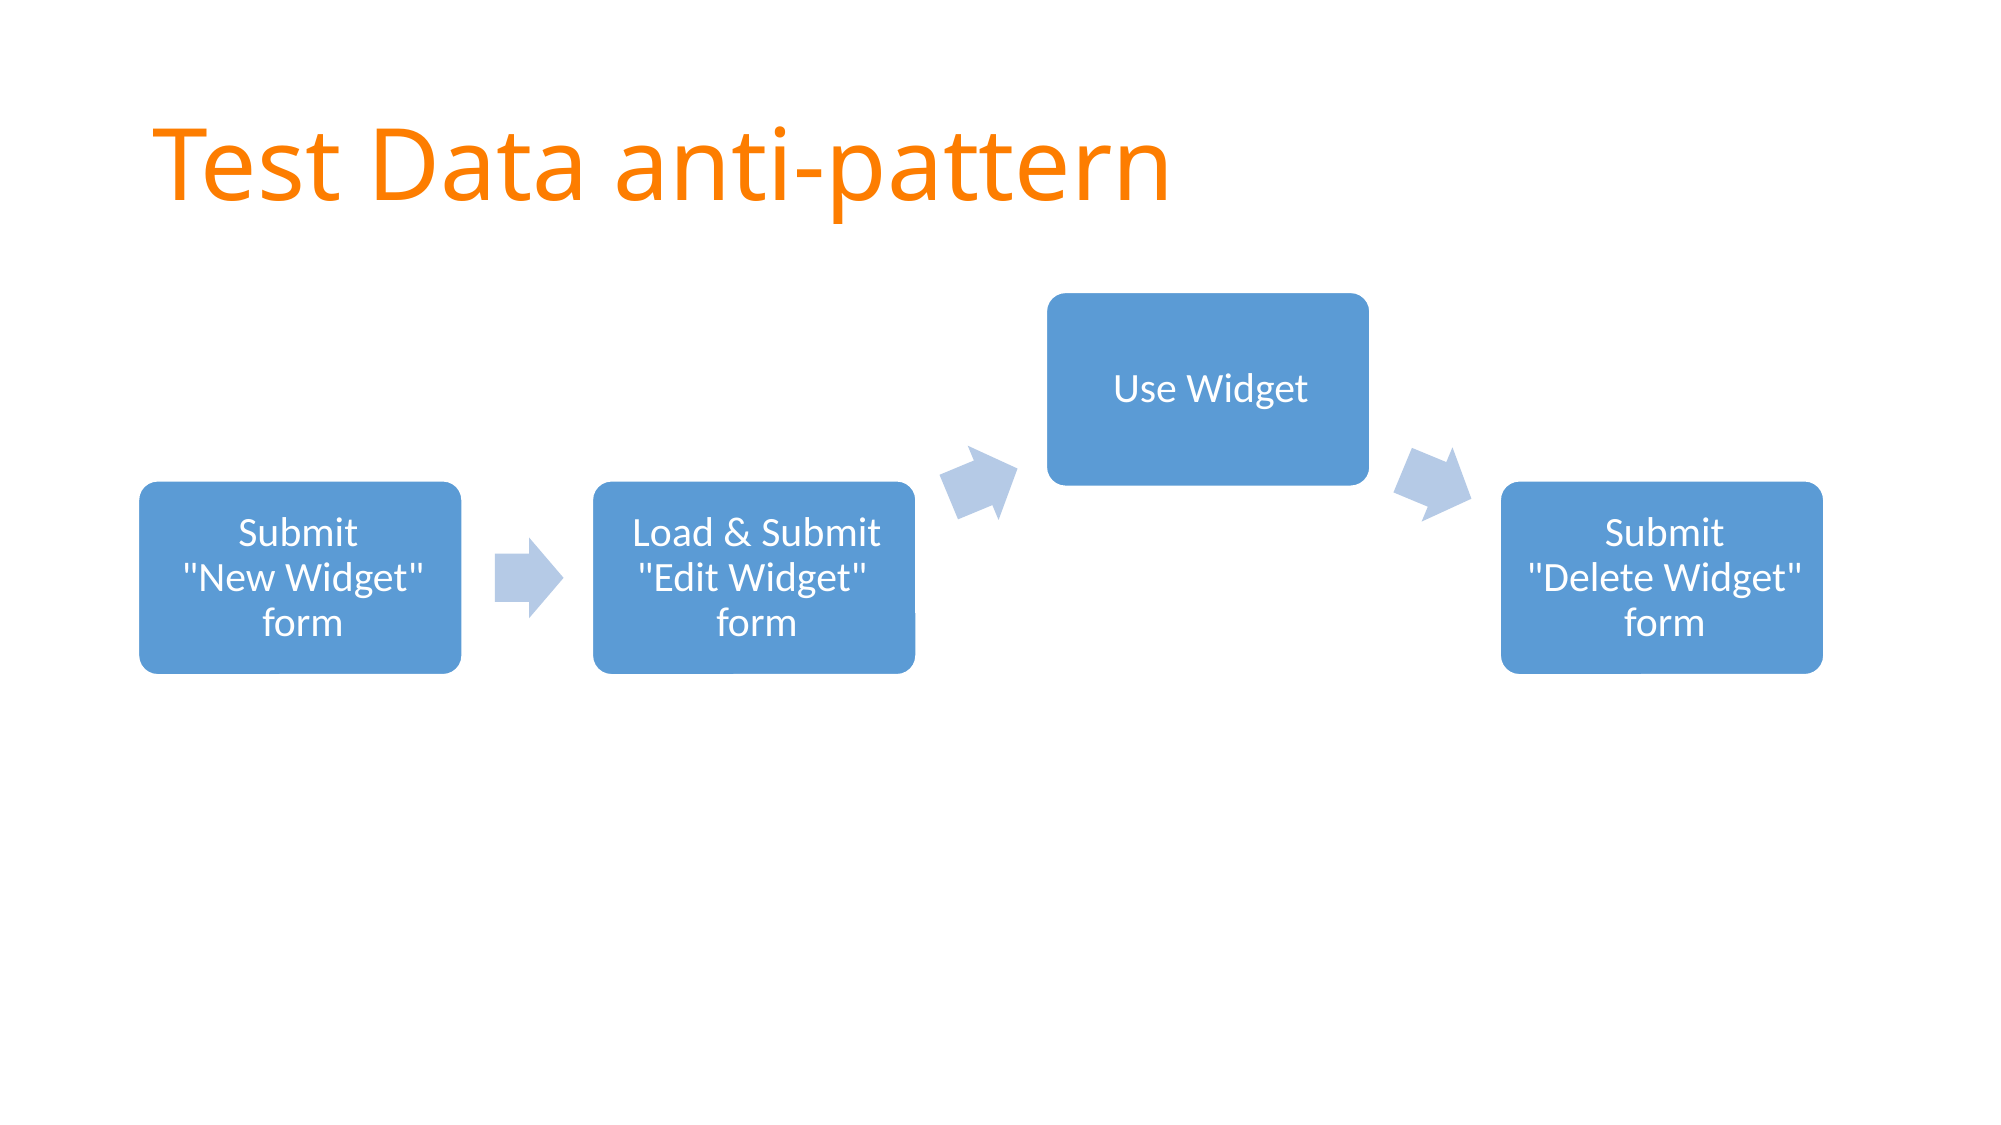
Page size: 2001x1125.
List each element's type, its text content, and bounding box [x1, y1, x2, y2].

title Test Data anti-pattern [137, 59, 1863, 278]
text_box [137, 133, 1825, 1023]
